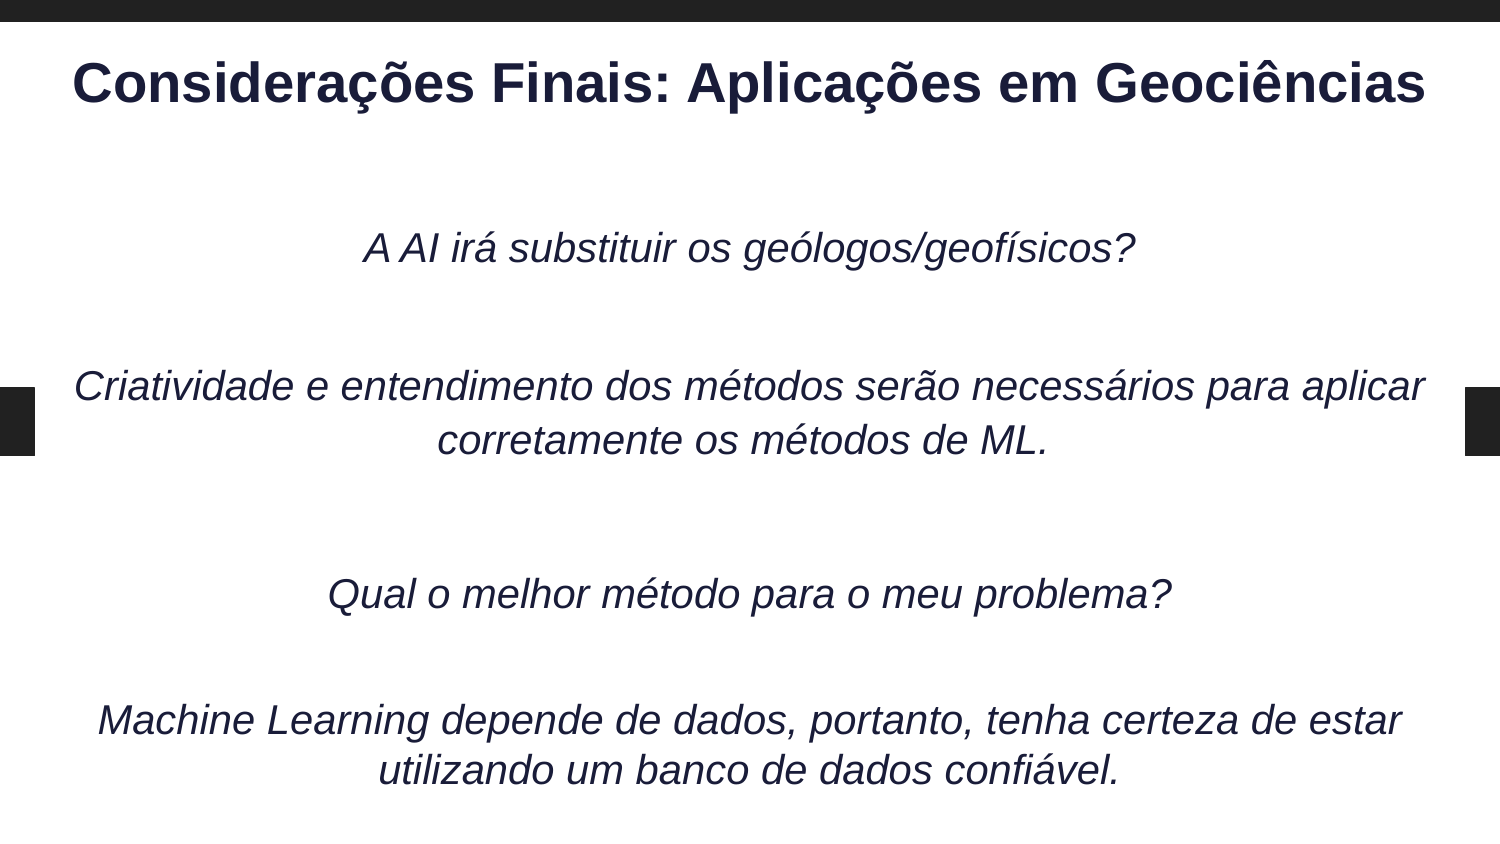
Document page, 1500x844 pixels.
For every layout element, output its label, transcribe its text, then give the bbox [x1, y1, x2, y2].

text_box Considerações Finais: Aplicações em Geociências [51, 39, 1449, 121]
text_box [0, 388, 34, 456]
text_box Qual o melhor método para o meu problema? [34, 515, 1466, 667]
text_box [1466, 388, 1500, 456]
text_box A AI irá substituir os geólogos/geofísicos? [34, 205, 1466, 287]
text_box Machine Learning depende de dados, portanto, tenha certeza de estar utilizando um banco de dados confiável. [34, 667, 1466, 819]
text_box Criatividade e entendimento dos métodos serão necessários para aplicar corretamente os métodos de ML. [34, 335, 1466, 488]
text_box [0, 0, 1500, 22]
